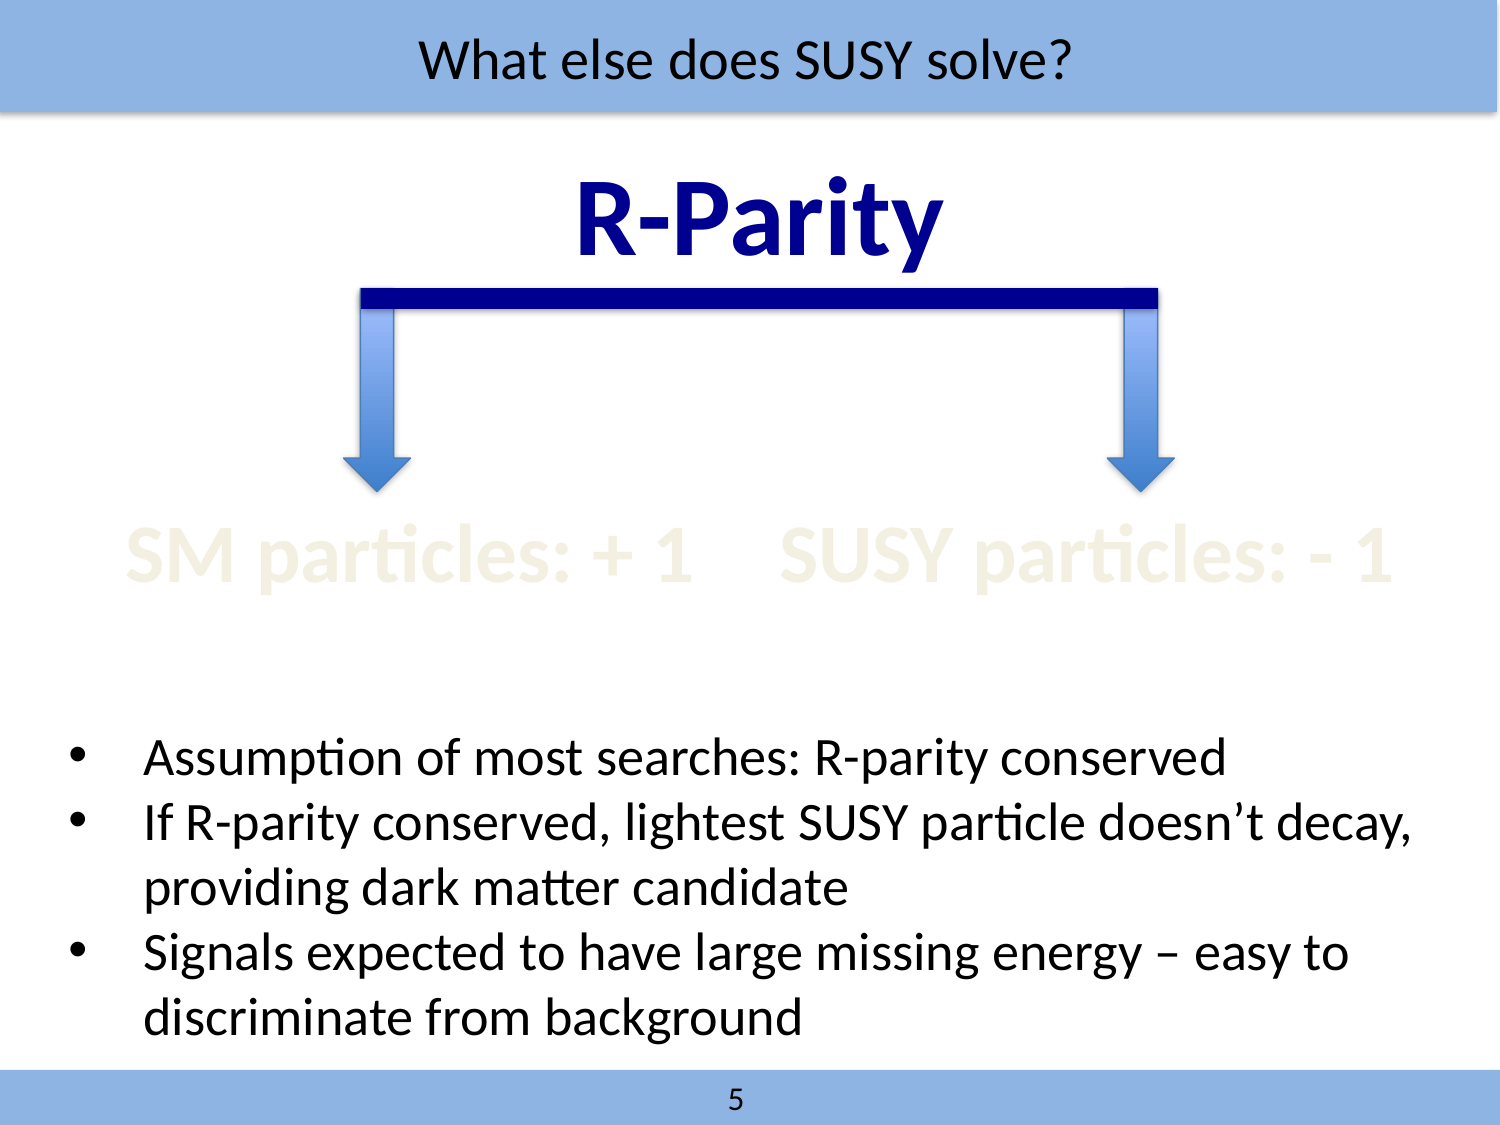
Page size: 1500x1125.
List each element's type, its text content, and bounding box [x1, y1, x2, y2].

text_box R-Parity [559, 135, 961, 286]
text_box 5 [0, 1069, 1500, 1125]
text_box Assumption of most searches: R-parity conserved If R-parity conserved, lightest SUSY particle doesn’t decay, providing dark matter candidate Signals expected to have large missing energy – easy to discriminate from background [53, 714, 1435, 1054]
text_box [1106, 314, 1175, 491]
text_box What else does SUSY solve? [0, 0, 1498, 113]
text_box SM particles: + 1 [110, 491, 711, 607]
text_box SUSY particles: - 1 [764, 491, 1411, 607]
text_box [342, 314, 412, 491]
